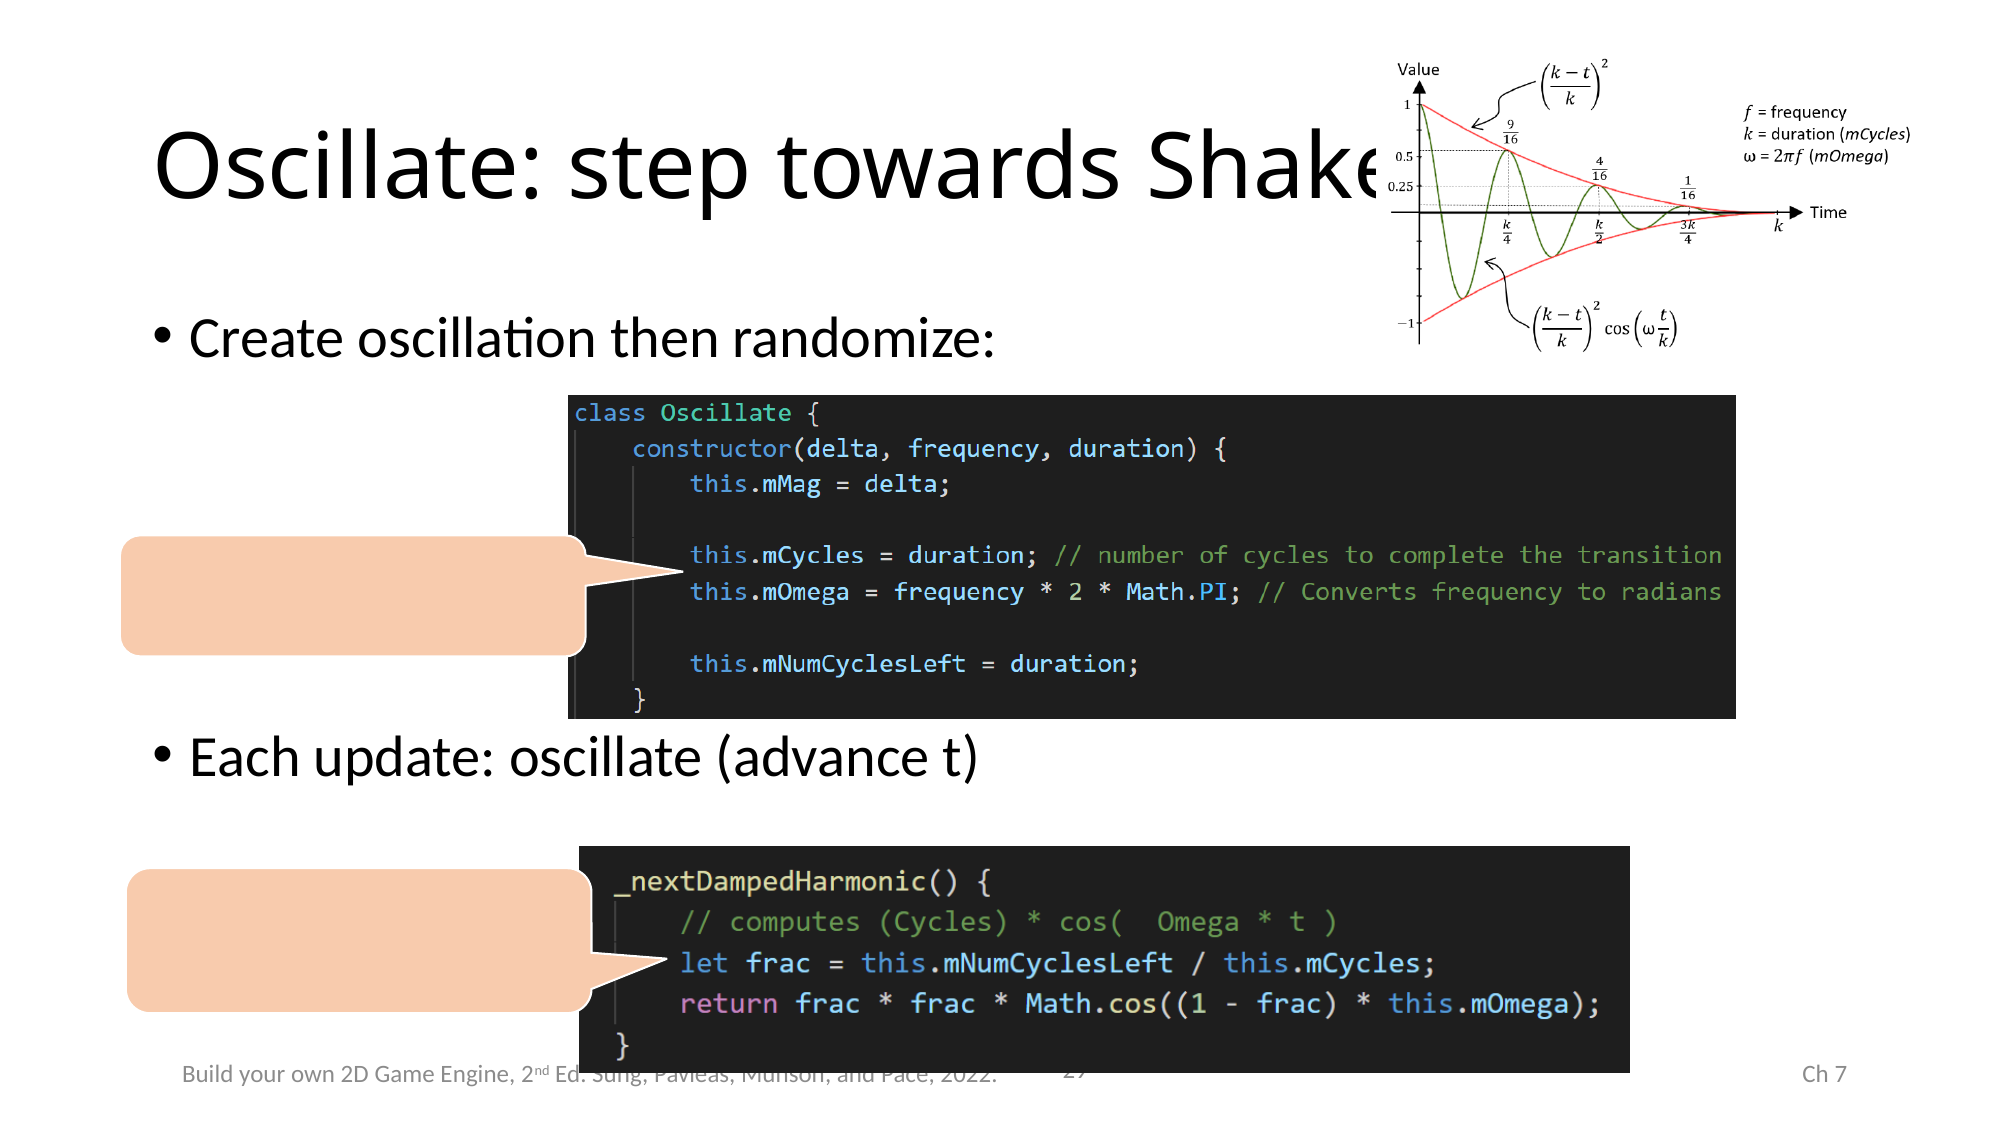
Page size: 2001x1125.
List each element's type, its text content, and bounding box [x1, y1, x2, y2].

picture [1376, 52, 1924, 367]
title Oscillate: step towards Shake [137, 59, 1376, 278]
picture [568, 395, 1736, 719]
picture [579, 846, 1630, 1073]
